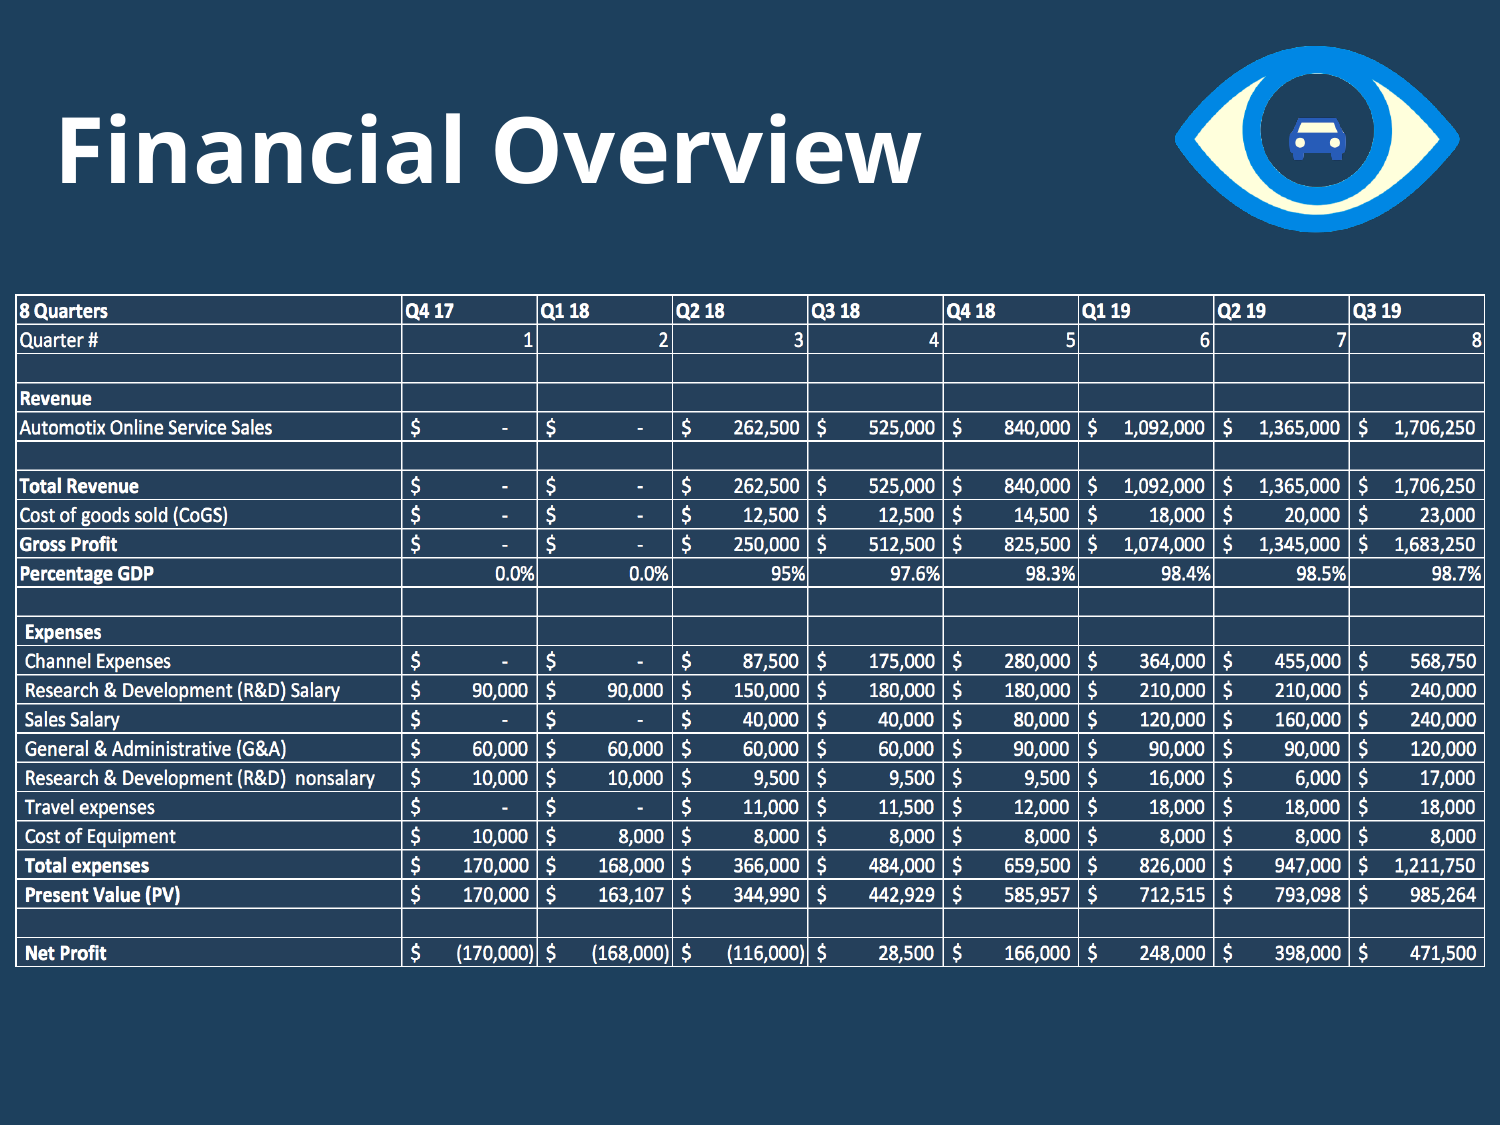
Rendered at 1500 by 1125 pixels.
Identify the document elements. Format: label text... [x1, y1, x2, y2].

text_box Financial Overview [39, 20, 1037, 275]
picture [15, 0, 1500, 968]
